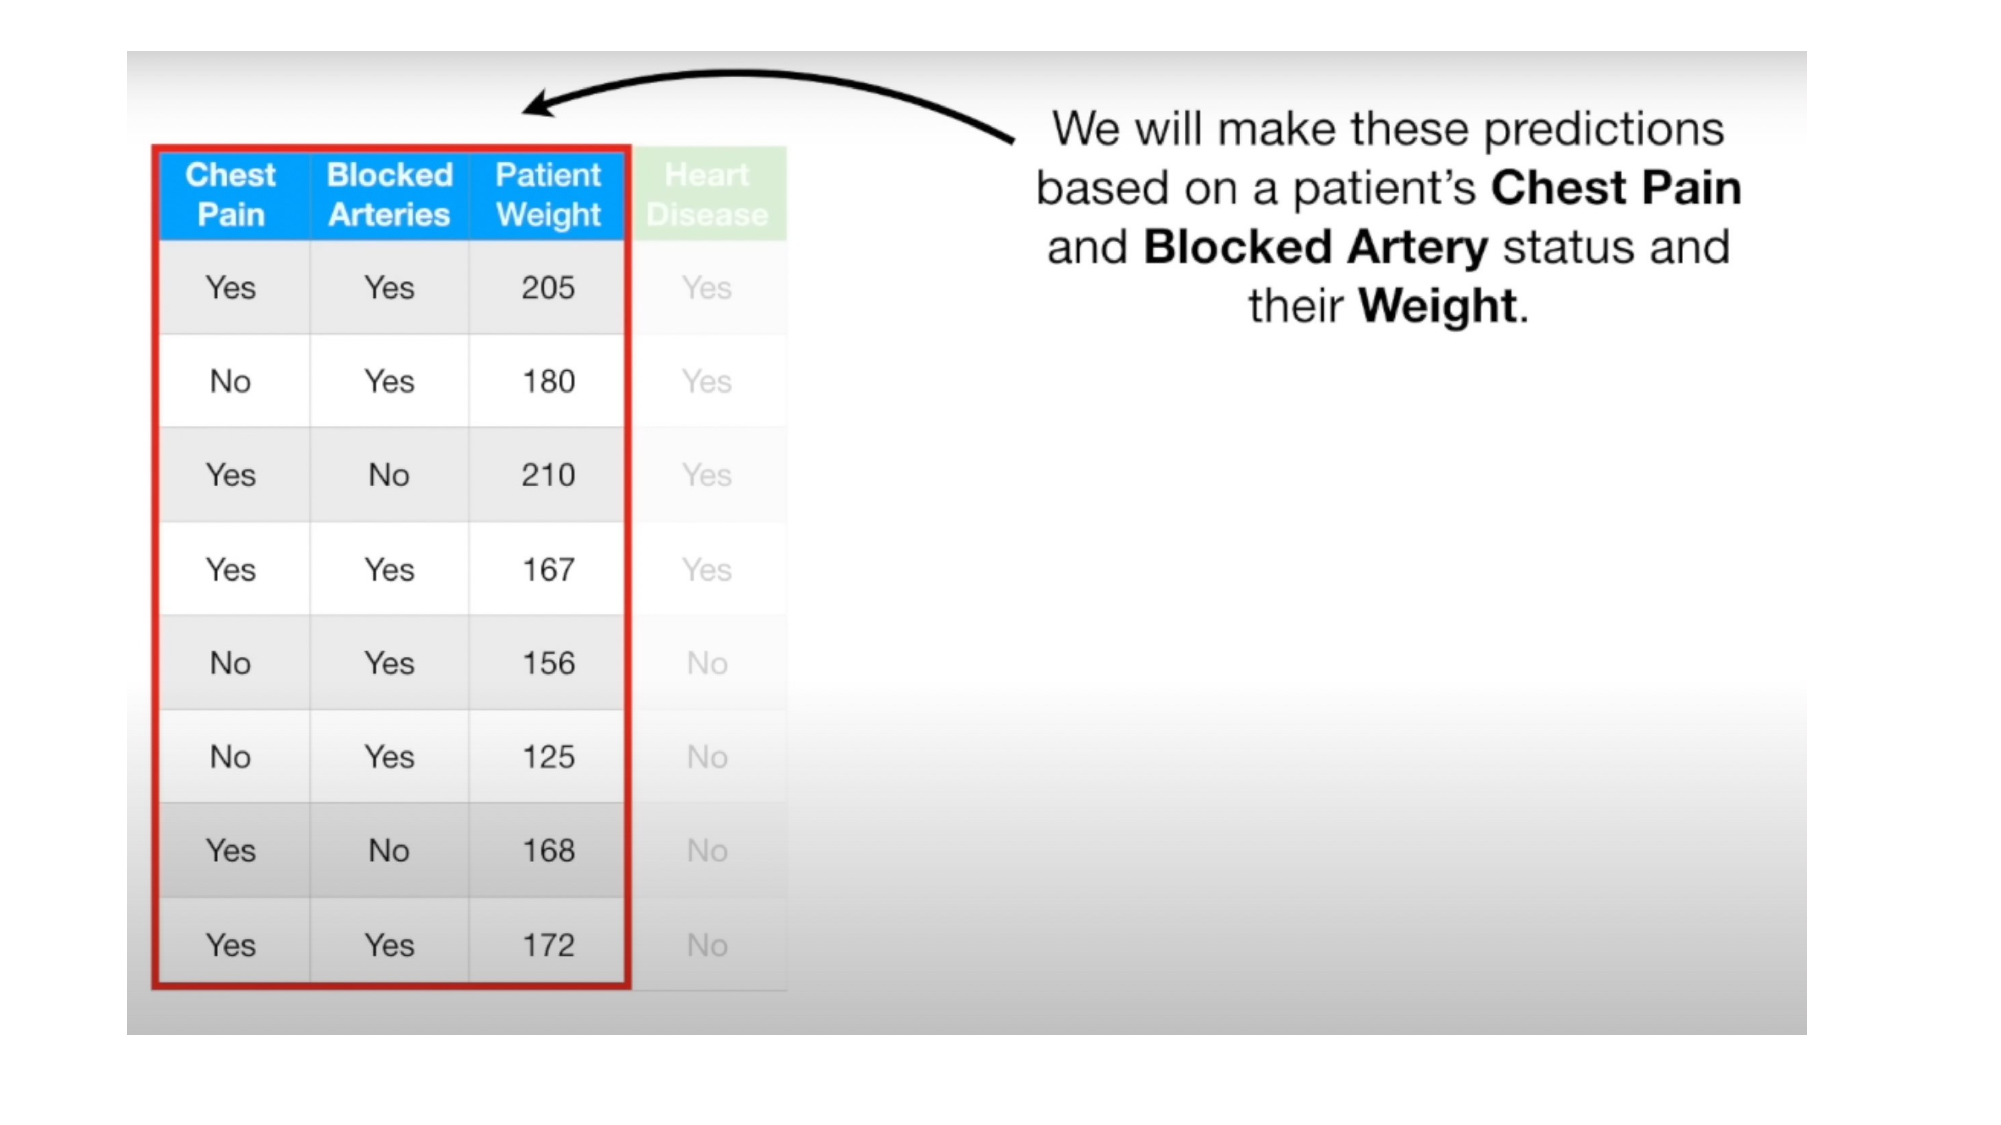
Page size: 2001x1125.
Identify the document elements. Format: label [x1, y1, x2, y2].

picture [127, 51, 1808, 1036]
